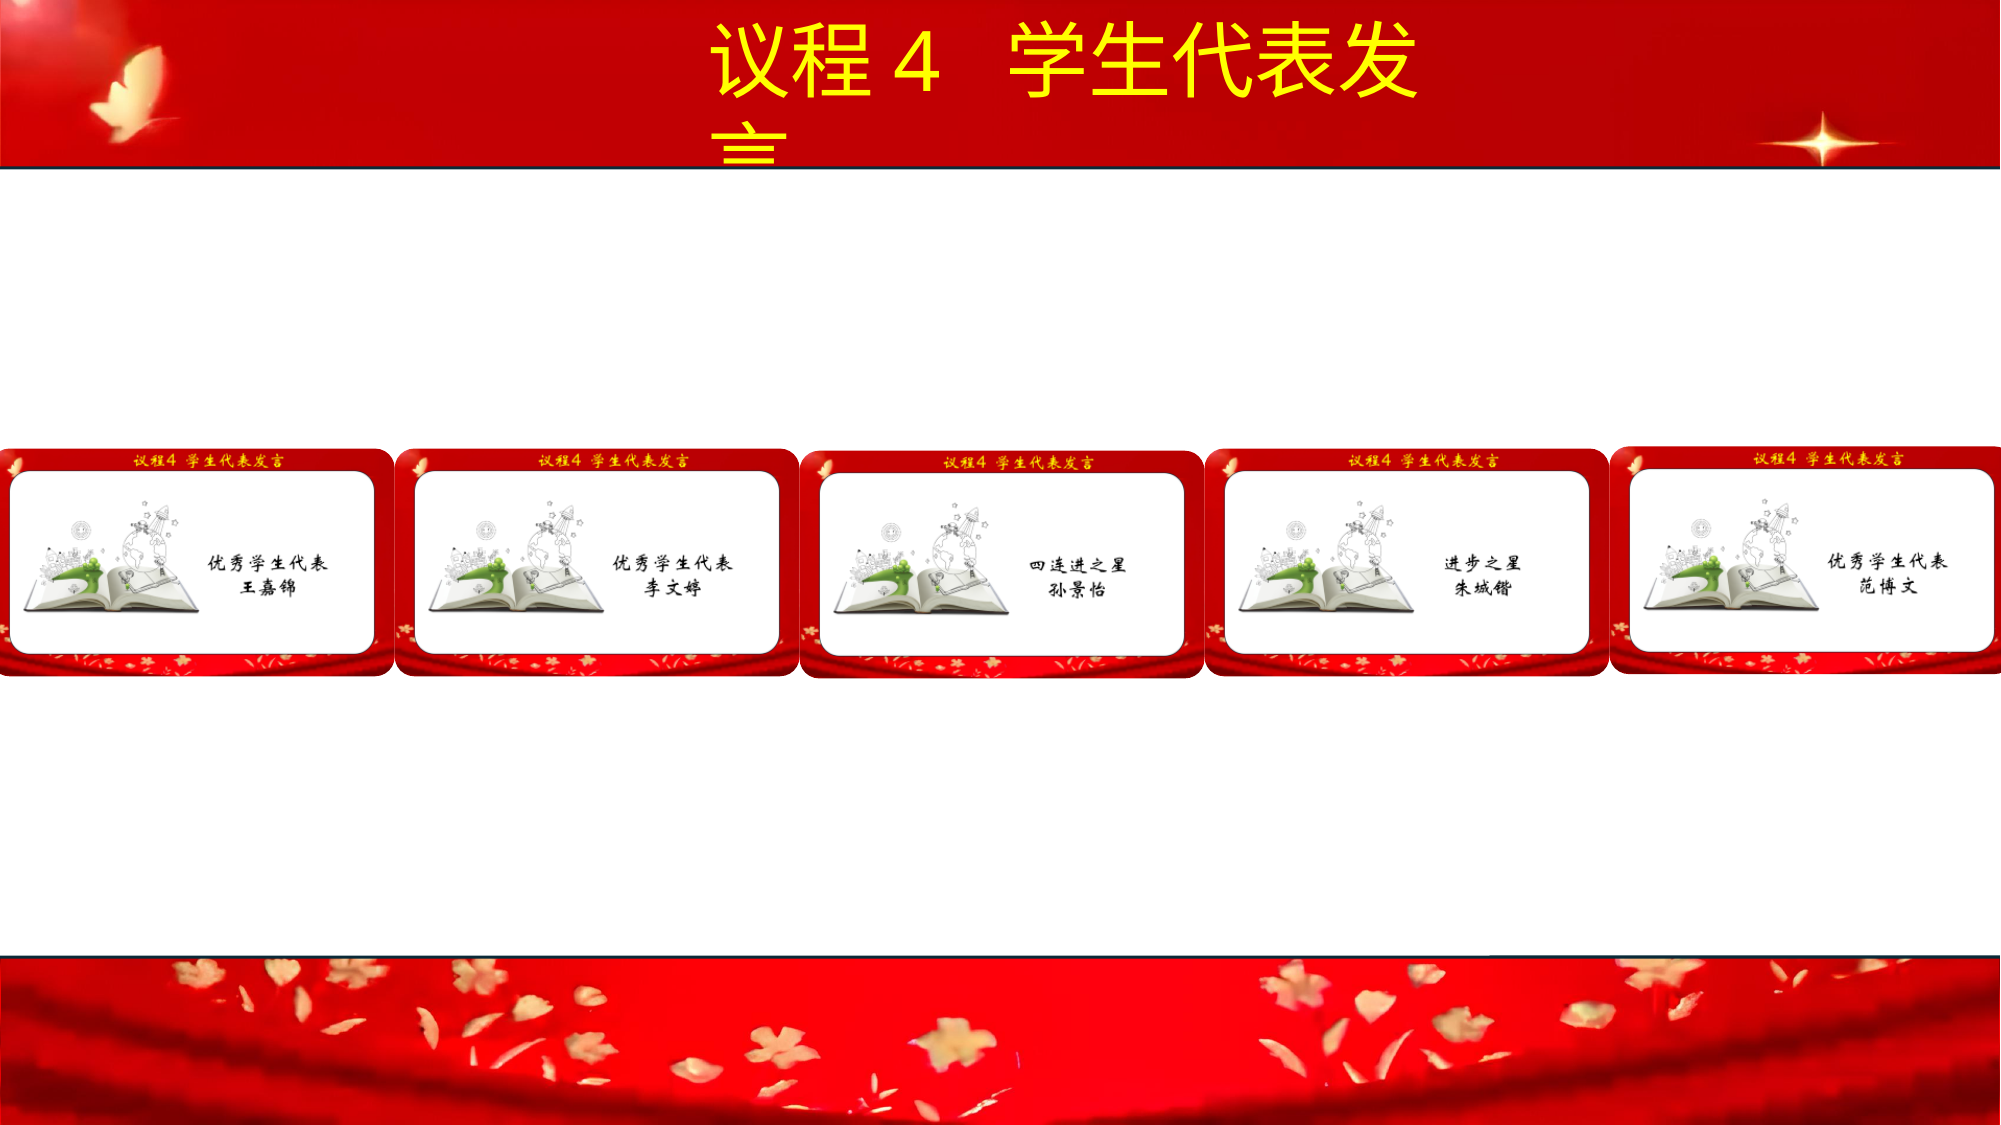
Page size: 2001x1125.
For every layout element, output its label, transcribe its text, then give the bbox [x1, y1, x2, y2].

text_box [0, 166, 2000, 464]
text_box [0, 660, 2000, 959]
picture [0, 446, 2001, 679]
picture [0, 959, 2000, 1125]
text_box 议程4 学生代表发言 [692, 1, 1495, 166]
picture [0, 0, 2000, 166]
